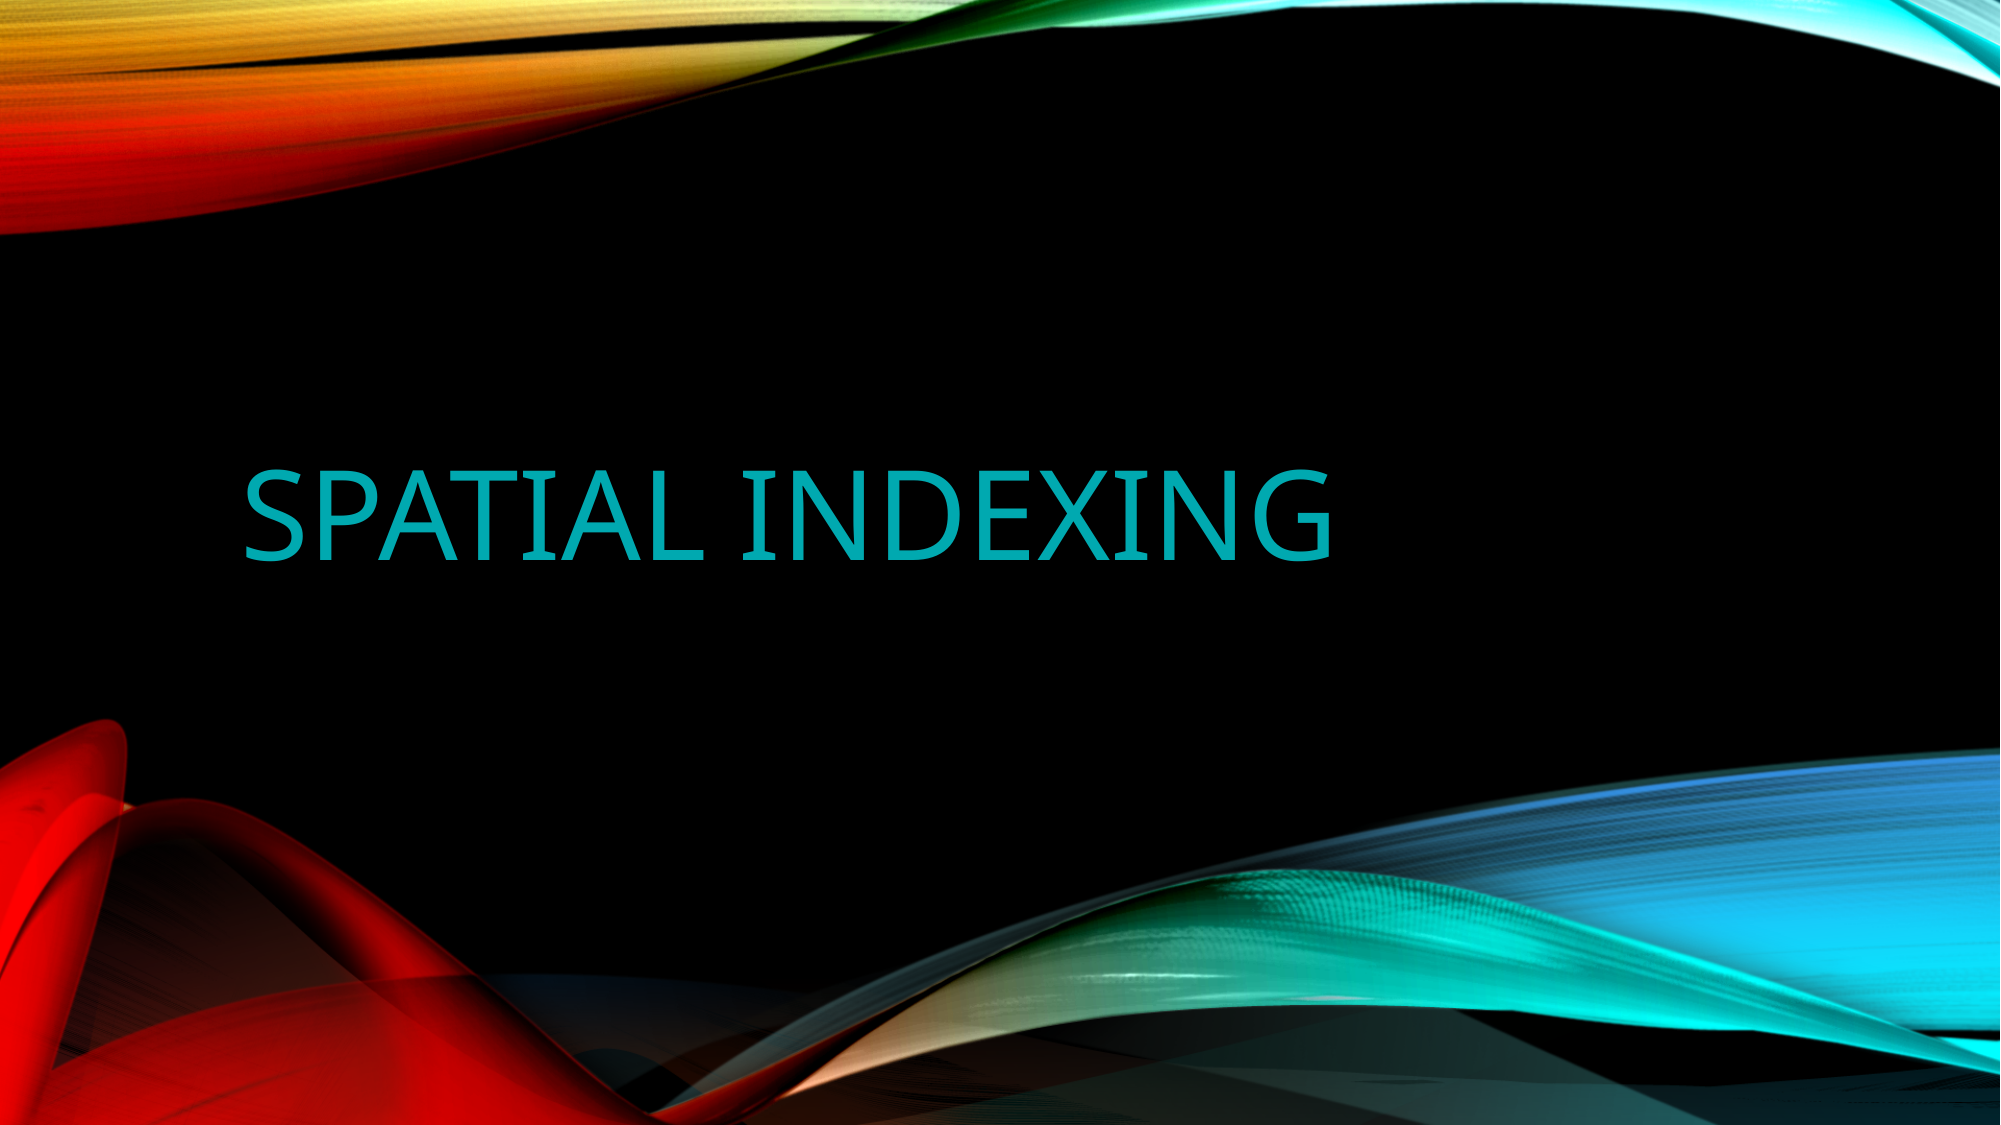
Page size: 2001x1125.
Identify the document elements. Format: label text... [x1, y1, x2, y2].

picture [0, 717, 2000, 1125]
title Spatial Indexing [225, 295, 1775, 596]
picture [0, 0, 2000, 237]
